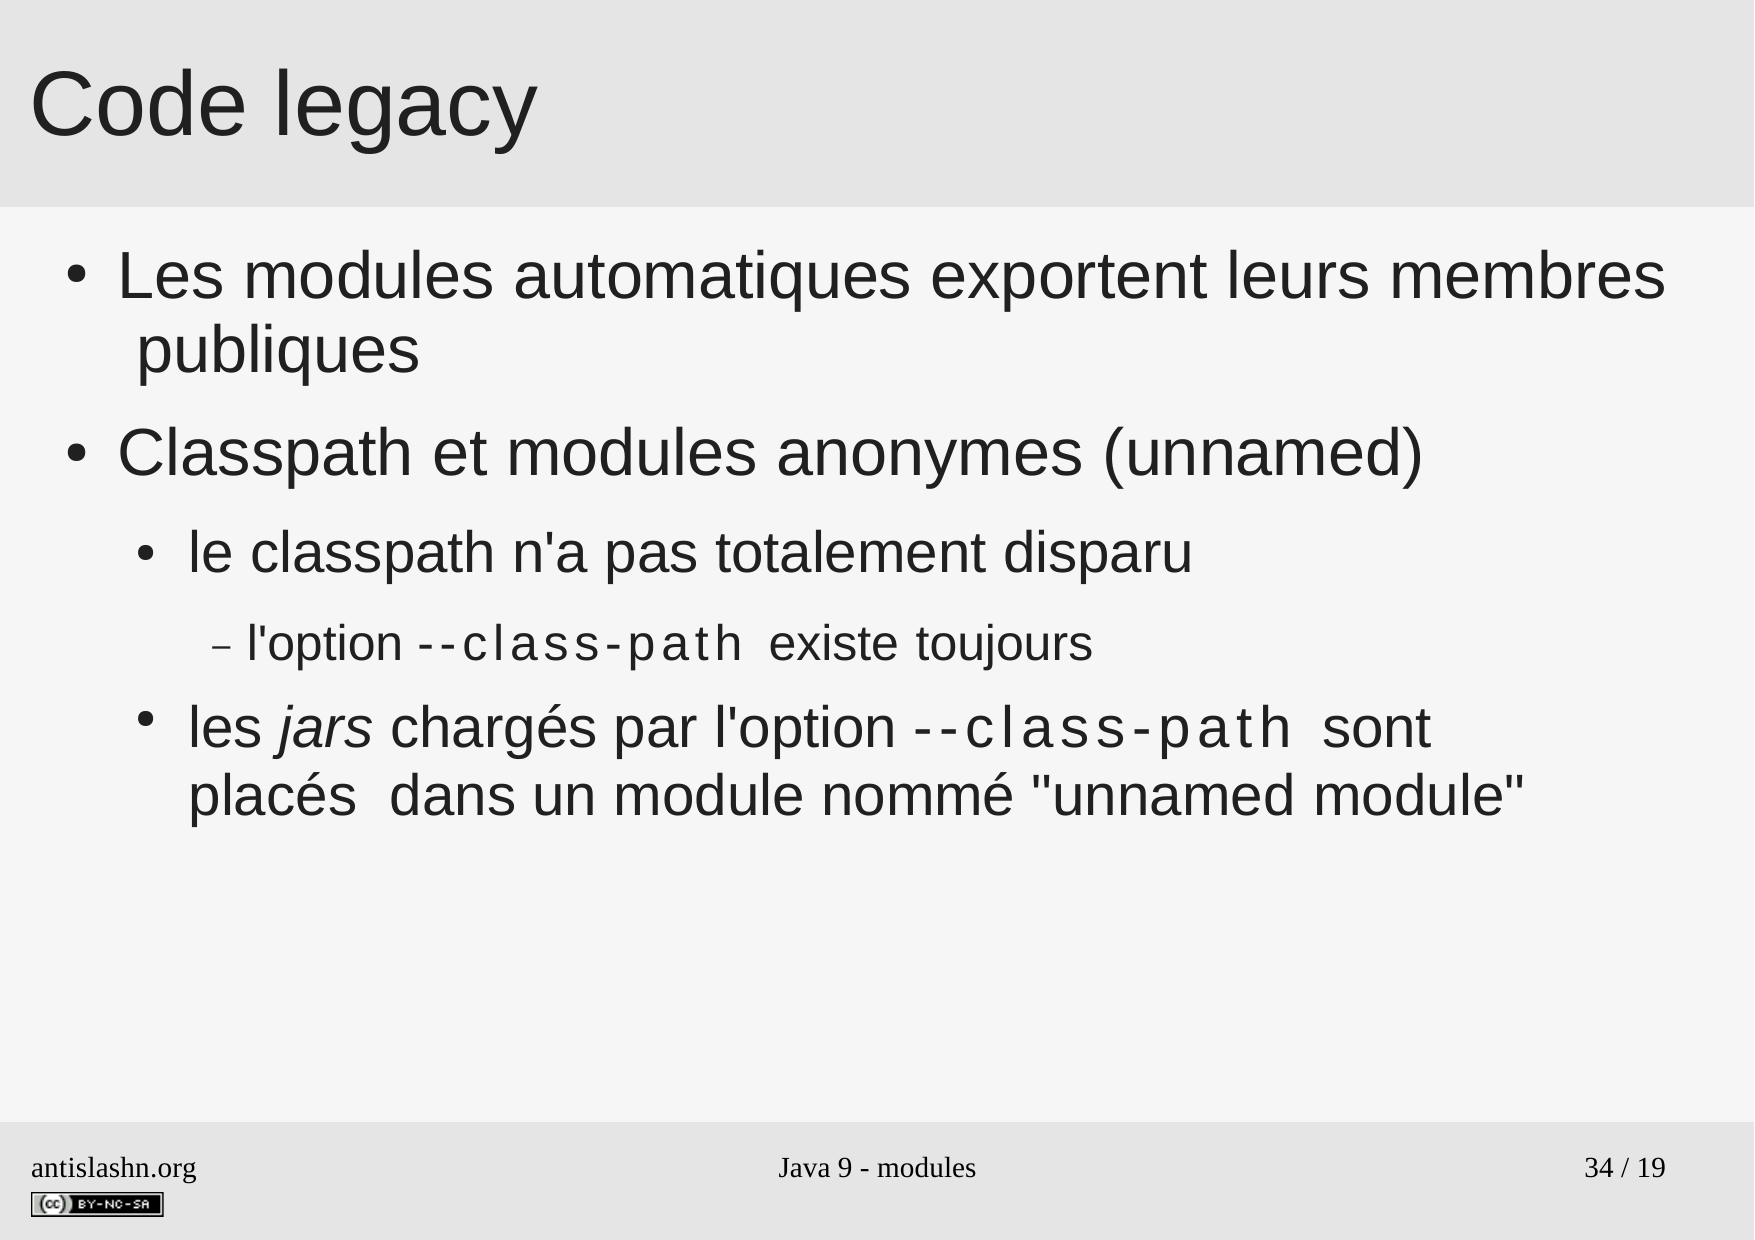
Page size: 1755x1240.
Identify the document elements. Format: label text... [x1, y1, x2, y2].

text_box ● [62, 429, 91, 468]
text_box ● [133, 698, 159, 732]
text_box ● [62, 250, 91, 289]
text_box le classpath n'a pas totalement disparu – l'option --class-path existe toujours les jars chargés par l'option --class-path sont placés dans un module nommé "unnamed module" [182, 487, 1620, 828]
text_box Les modules automatiques exportent leurs membres publiques Classpath et modules anonymes (unnamed) [115, 227, 1674, 489]
slide_number 34 / 19 [1578, 1149, 1668, 1240]
slide_number antislashn.org [29, 1149, 197, 1240]
title Code legacy [27, 41, 542, 251]
text_box ● [133, 531, 159, 566]
footer Java 9 - modules [776, 1149, 979, 1240]
